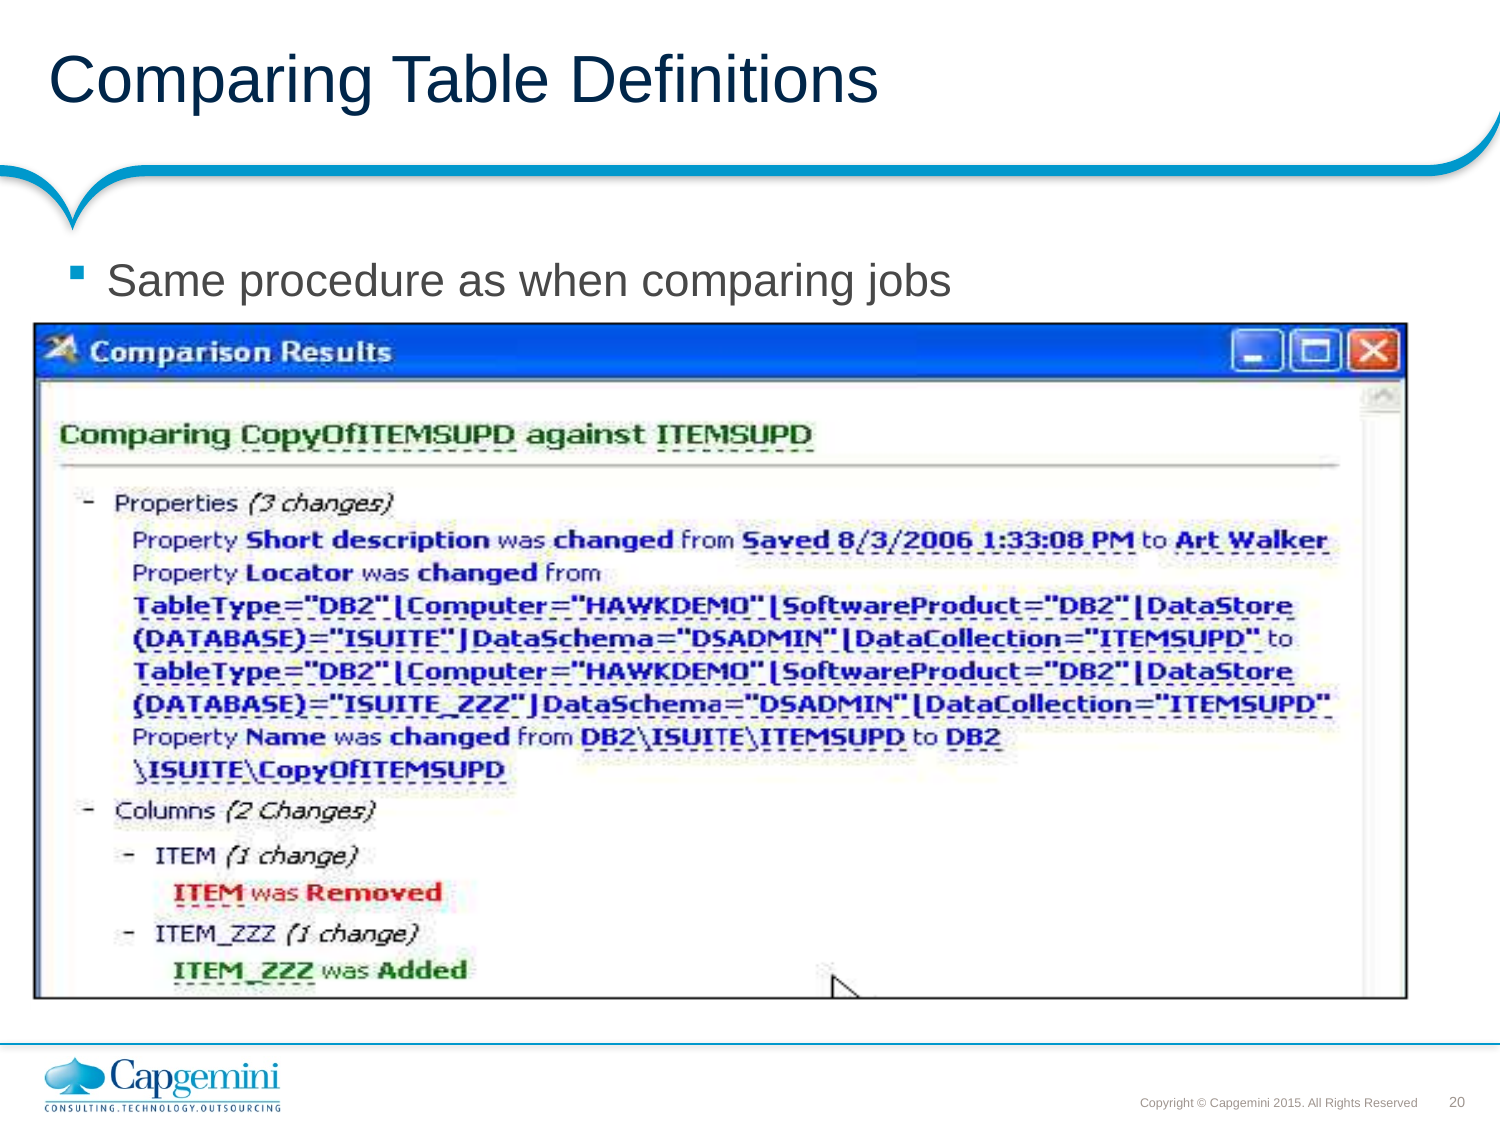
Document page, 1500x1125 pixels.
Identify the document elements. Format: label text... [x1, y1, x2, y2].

picture [44, 1056, 281, 1113]
title Comparing Table Definitions [0, 0, 1500, 165]
picture [29, 317, 1416, 1011]
list Same procedure as when comparing jobs [48, 245, 1500, 1007]
